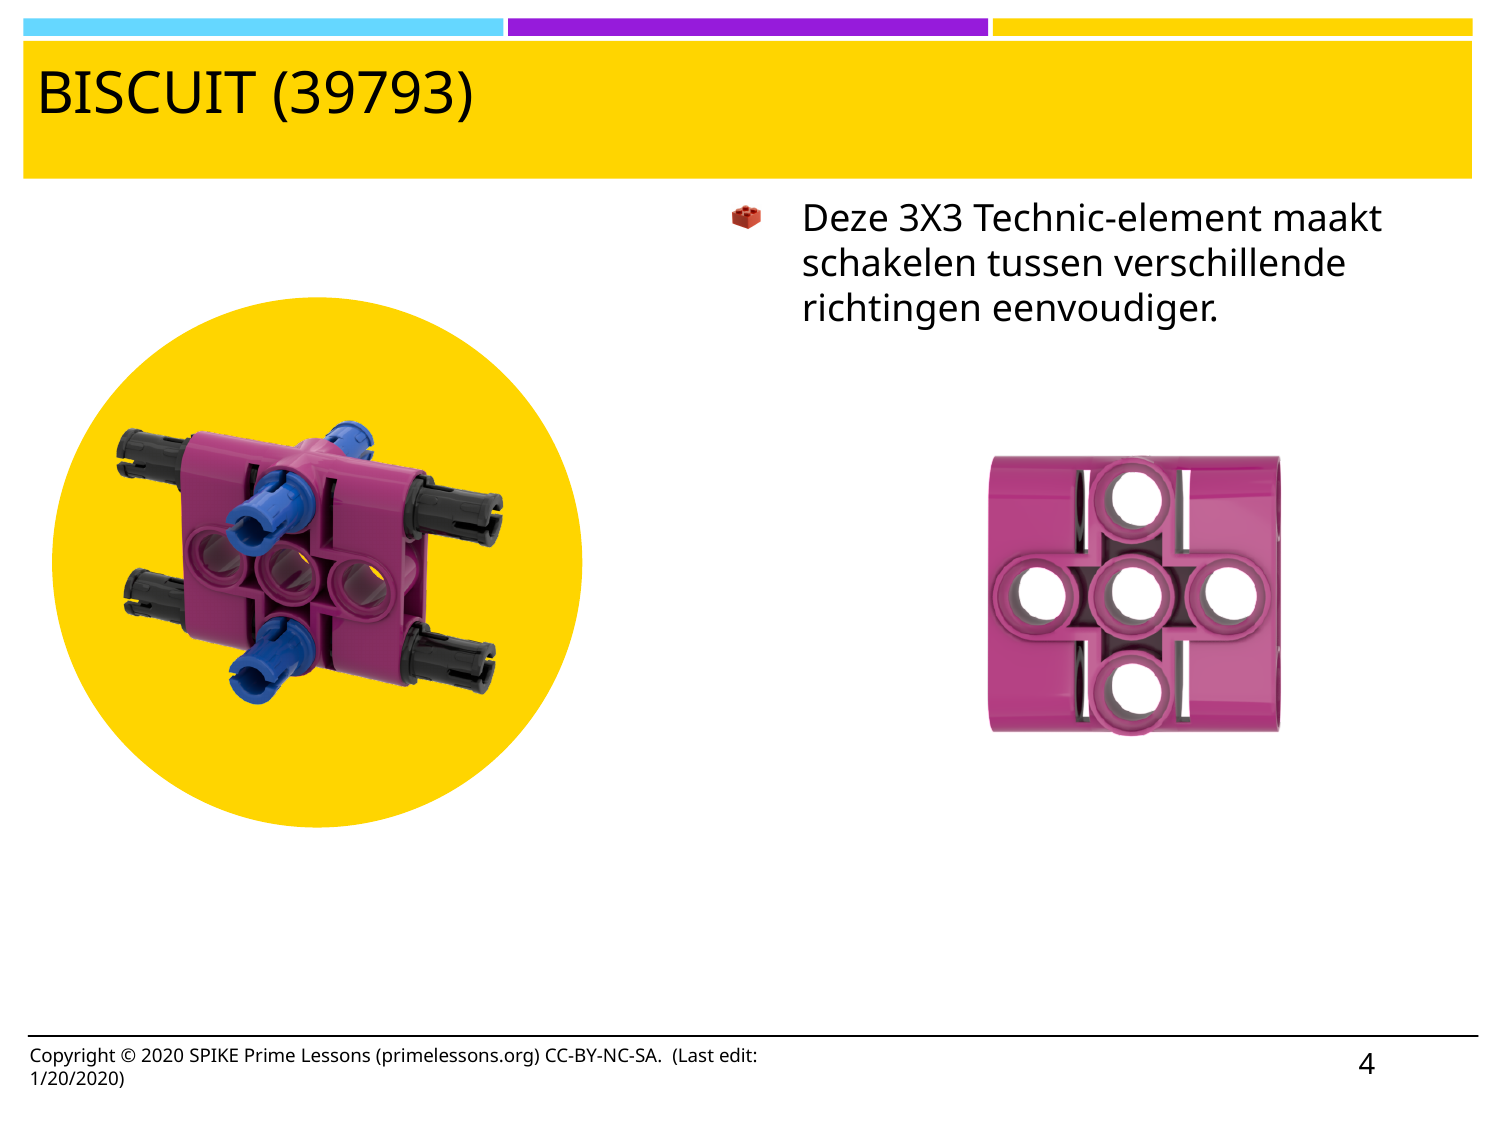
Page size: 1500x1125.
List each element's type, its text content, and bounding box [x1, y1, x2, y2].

text_box [110, 297, 583, 726]
picture [731, 204, 762, 230]
picture [962, 415, 1319, 778]
list Deze 3X3 Technic-element maakt schakelen tussen verschillende richtingen eenvoudiger. [723, 186, 1475, 1022]
text_box Copyright © 2020 SPIKE Prime Lessons (primelessons.org) CC-BY-NC-SA. (Last edit: 1/20/2020) [22, 1036, 806, 1097]
text_box [116, 735, 519, 828]
picture [98, 398, 521, 727]
title Biscuit (39793) [28, 47, 1465, 173]
text_box [52, 422, 92, 703]
slide_number 4 [1350, 1037, 1384, 1087]
